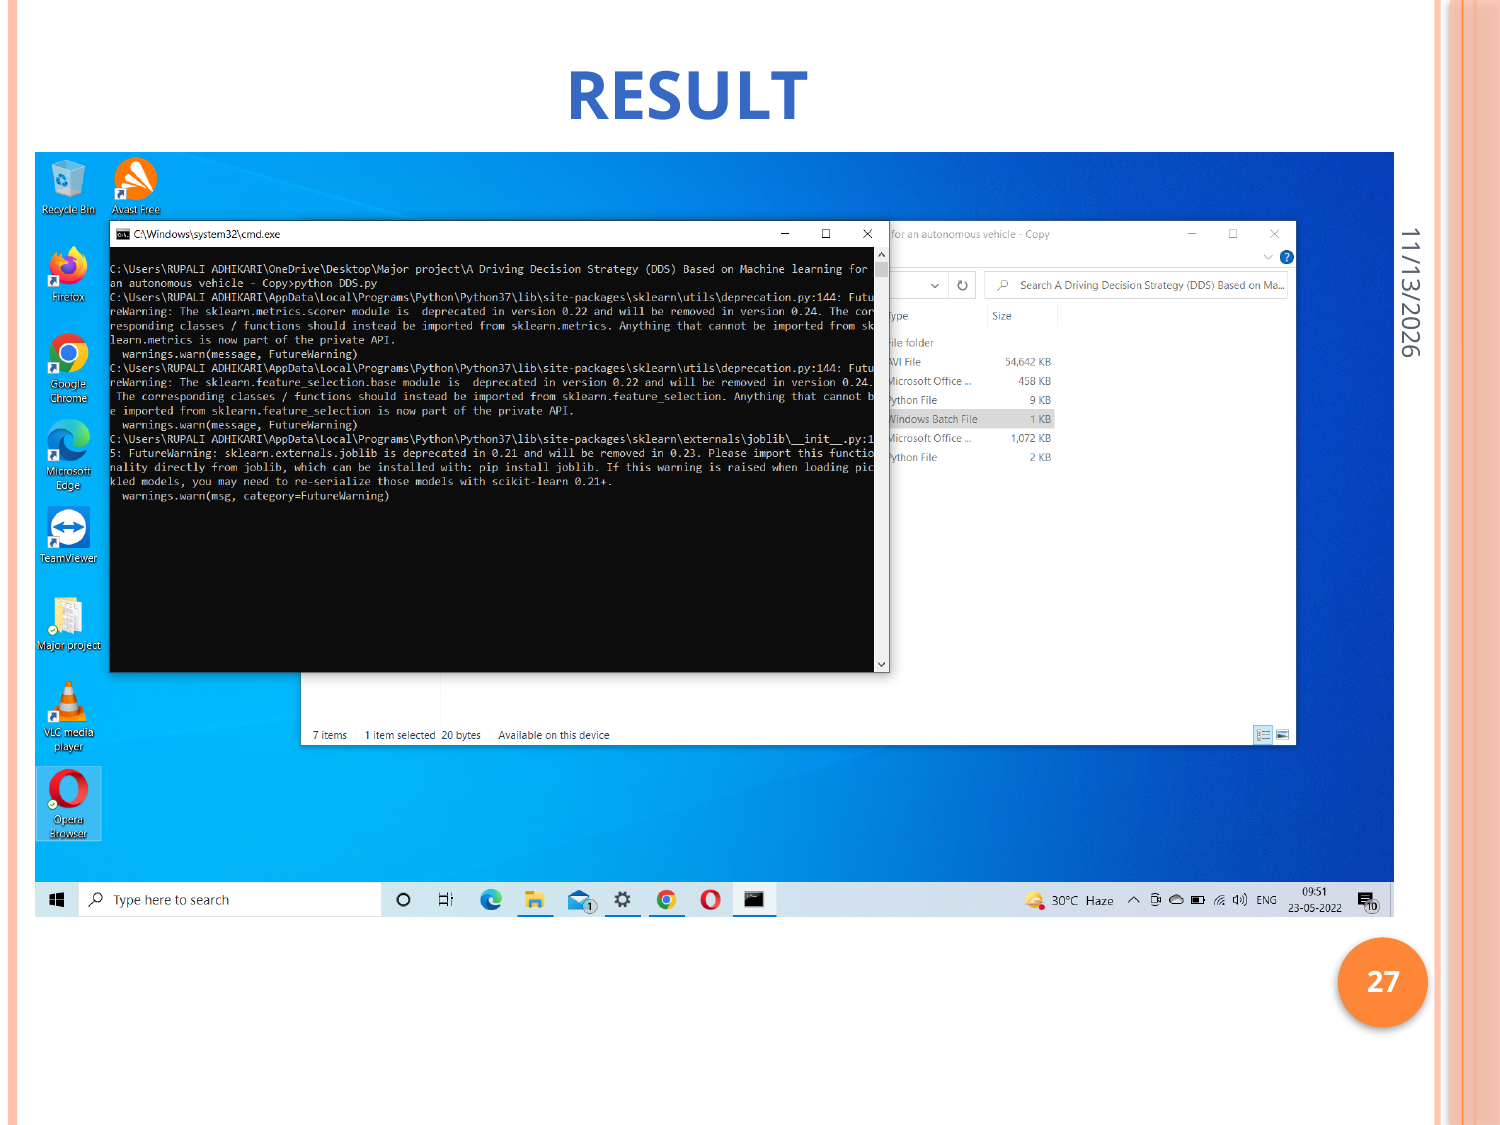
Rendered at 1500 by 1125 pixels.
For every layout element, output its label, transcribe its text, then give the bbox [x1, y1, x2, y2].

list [34, 151, 1394, 917]
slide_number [1378, 43, 1442, 374]
slide_number 27 [1333, 940, 1434, 1027]
title Result [75, 45, 1300, 141]
